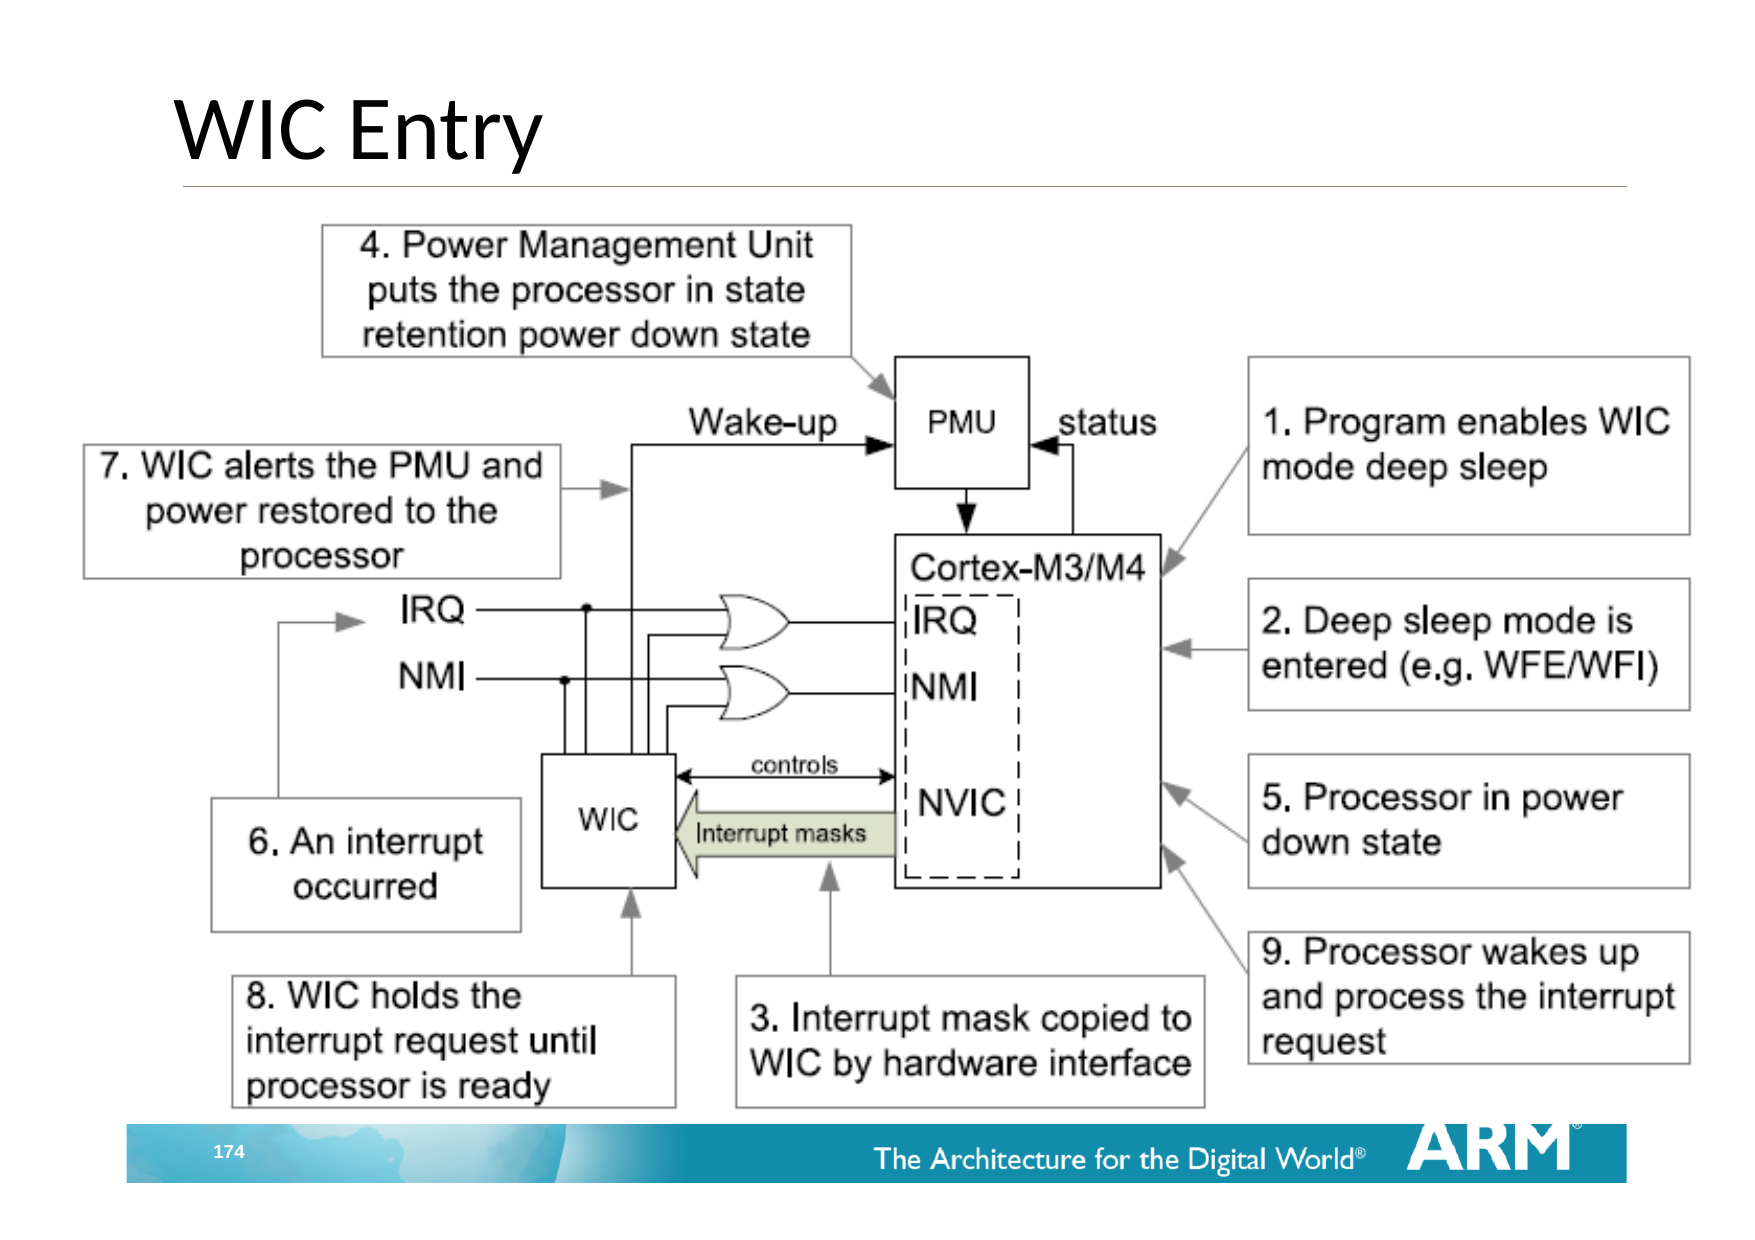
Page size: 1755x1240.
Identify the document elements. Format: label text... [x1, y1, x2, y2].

slide_number 174 [198, 1139, 287, 1187]
title WIC Entry [173, 80, 1581, 172]
picture [27, 187, 1727, 1183]
